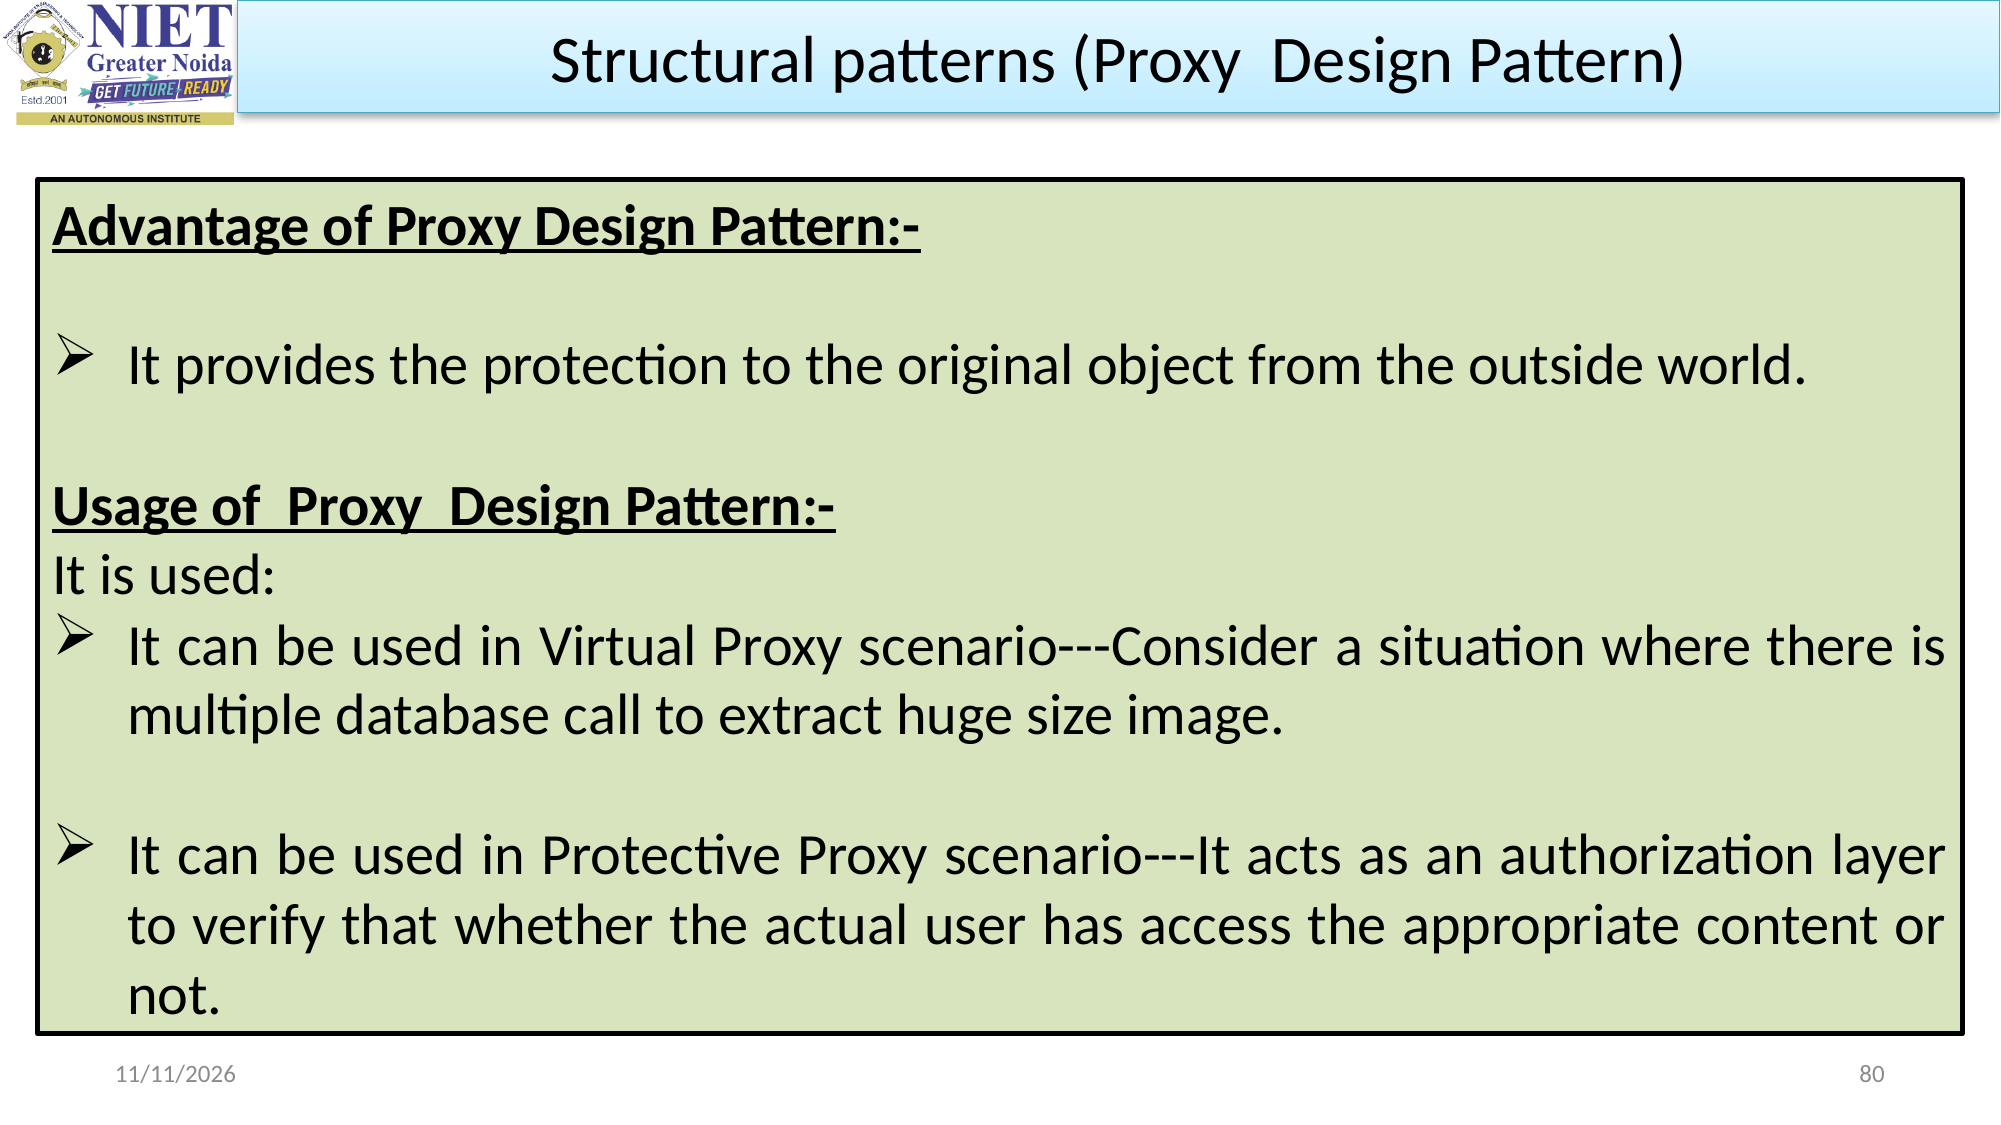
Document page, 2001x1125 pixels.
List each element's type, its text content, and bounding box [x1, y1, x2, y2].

text_box Structural patterns (Proxy Design Pattern) [237, 0, 2000, 113]
picture [3, 2, 234, 125]
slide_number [99, 1042, 567, 1103]
text_box Advantage of Proxy Design Pattern:- It provides the protection to the original object from the outside world. Usage of Proxy Design Pattern:- It is used: It can be used in Virtual Proxy scenario---Consider a situation where there is multiple database call to extract huge size image. It can be used in Protective Proxy scenario---It acts as an authorization layer to verify that whether the actual user has access the appropriate content or not. [37, 179, 1963, 1034]
slide_number 80 [1433, 1042, 1900, 1103]
